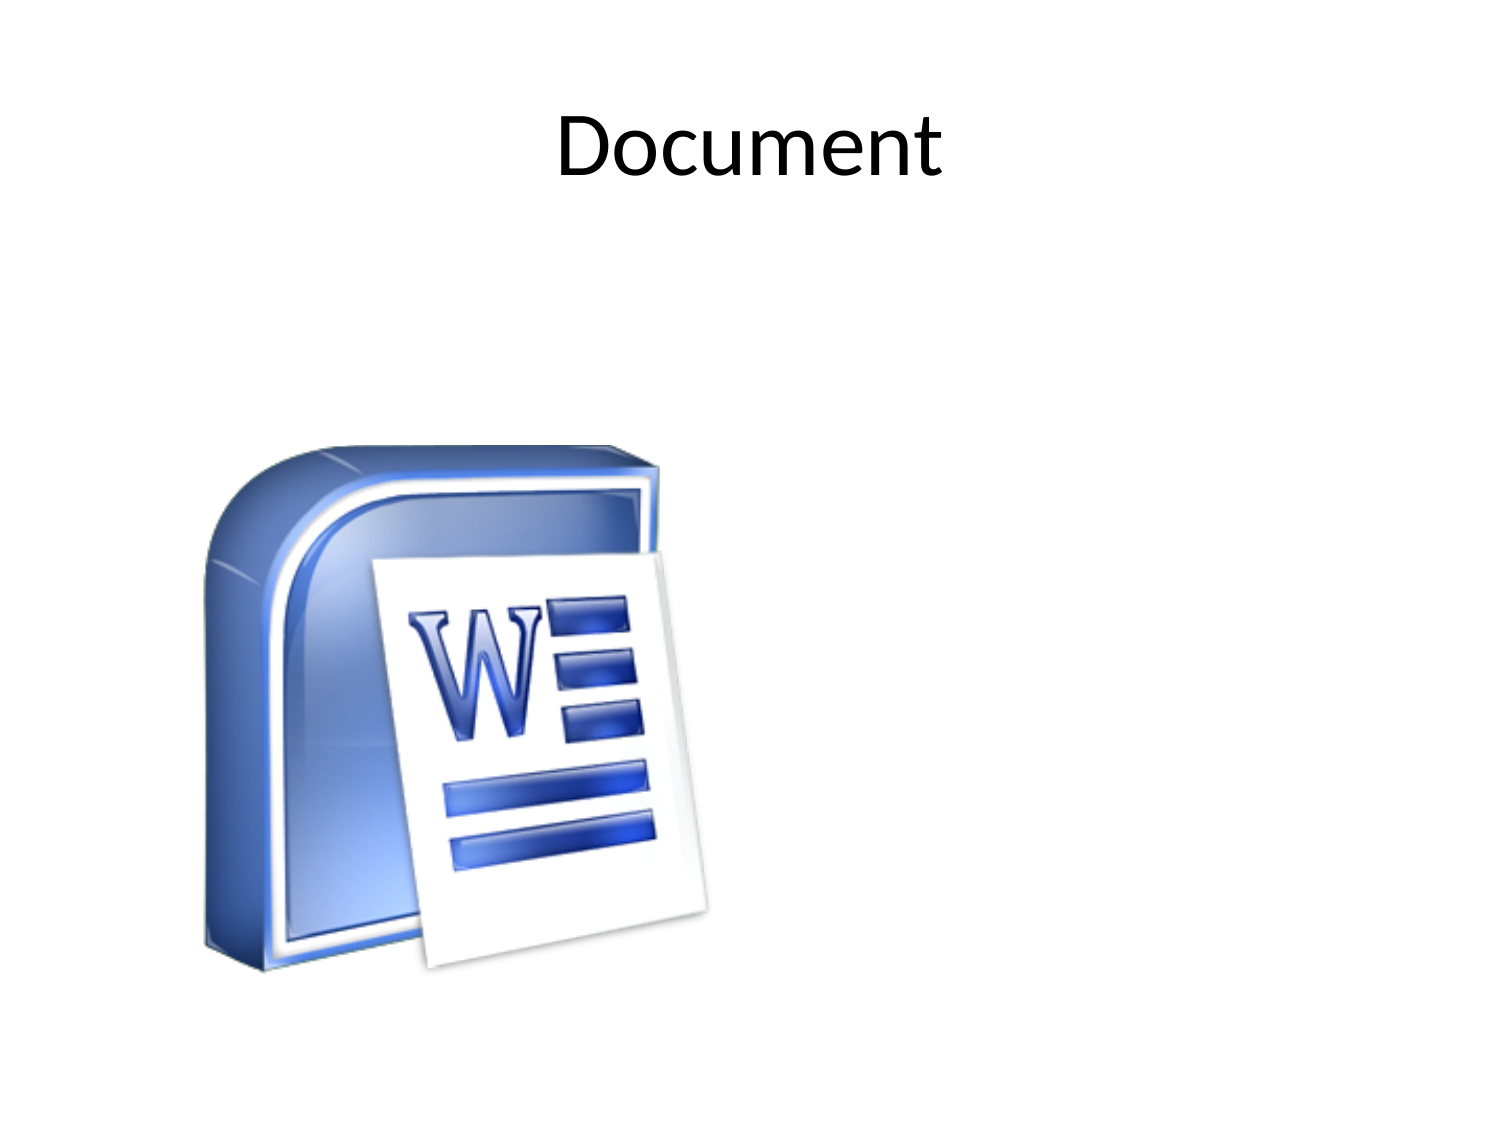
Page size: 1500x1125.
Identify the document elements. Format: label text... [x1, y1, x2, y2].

picture [200, 445, 735, 980]
title Document [75, 45, 1425, 233]
